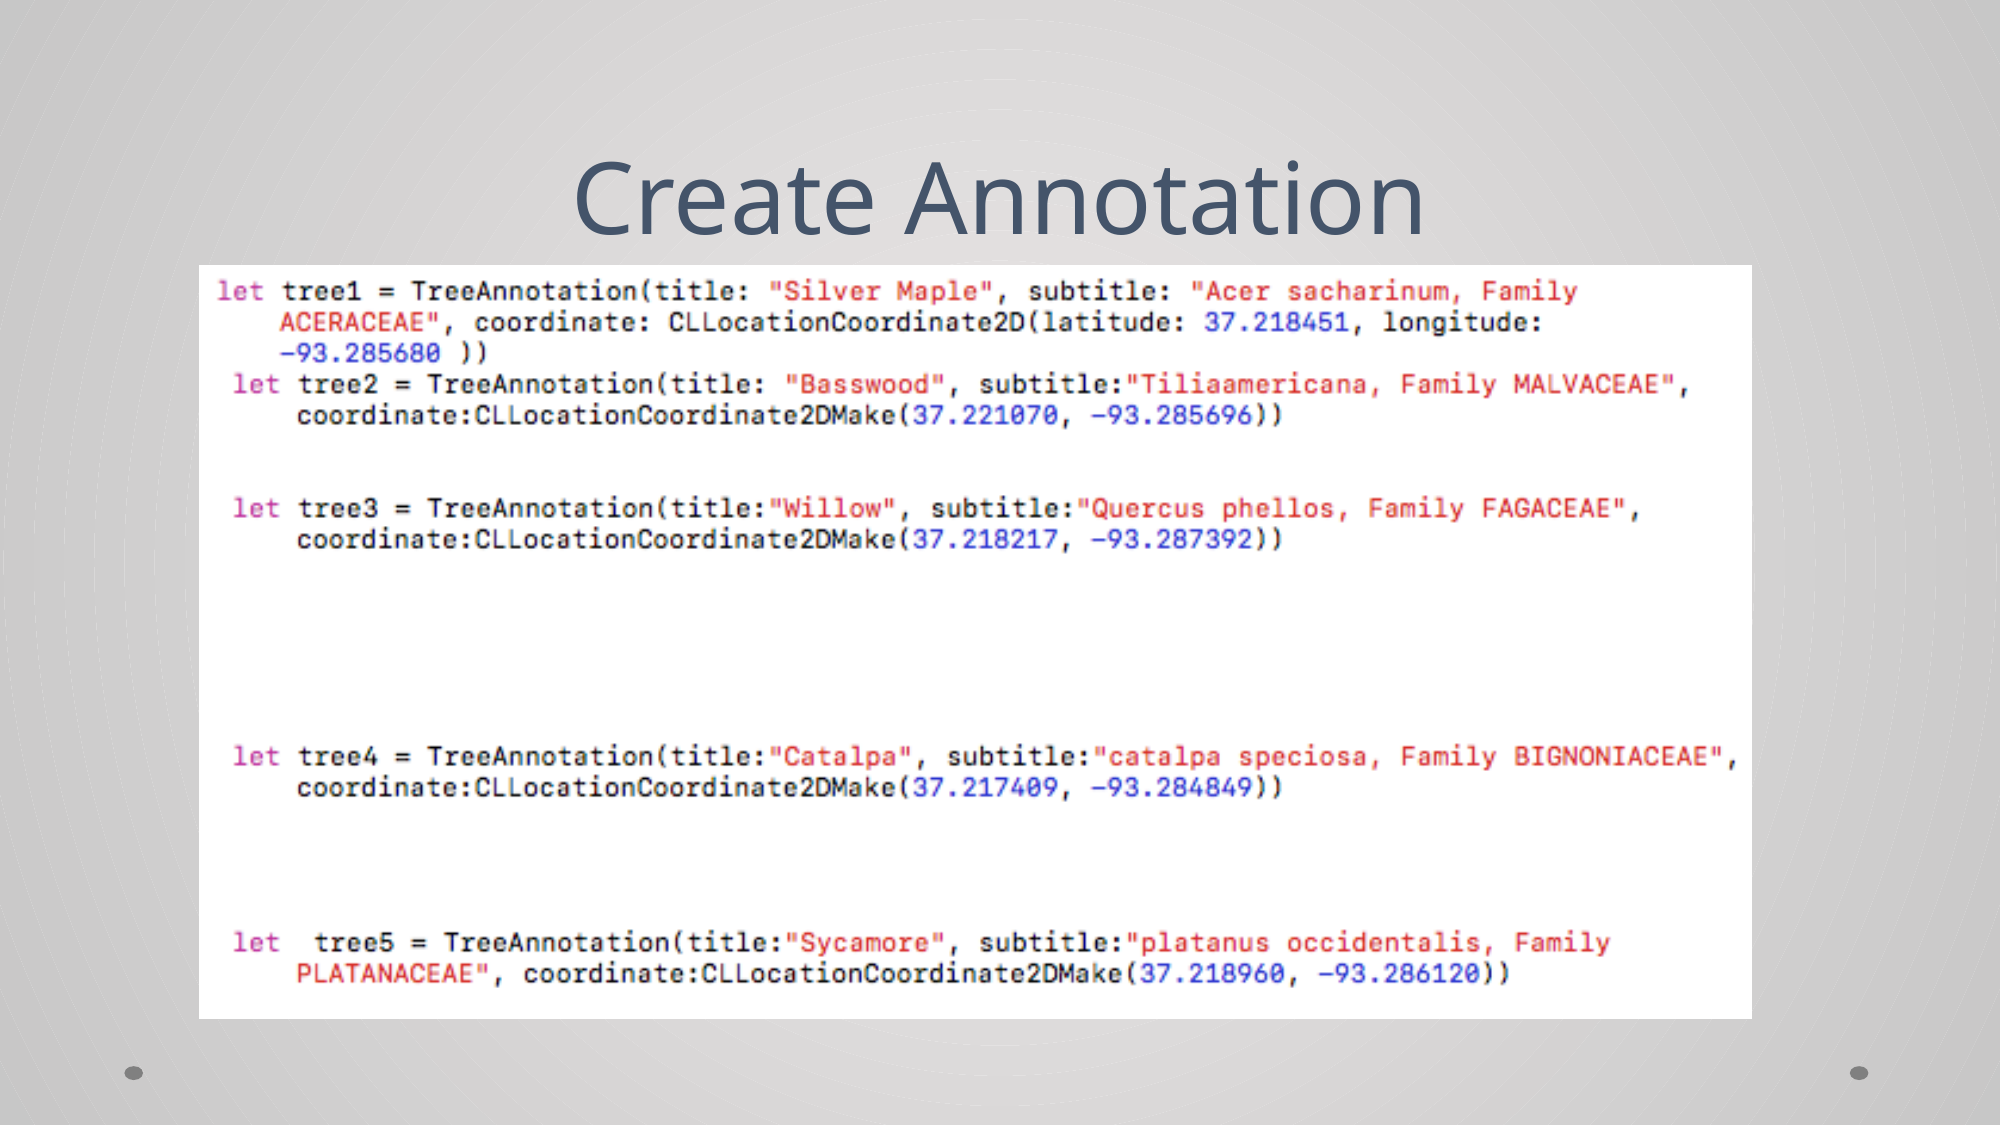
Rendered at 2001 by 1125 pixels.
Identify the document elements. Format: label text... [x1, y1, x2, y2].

picture [199, 265, 1752, 1019]
title Create Annotation [99, 0, 1900, 263]
